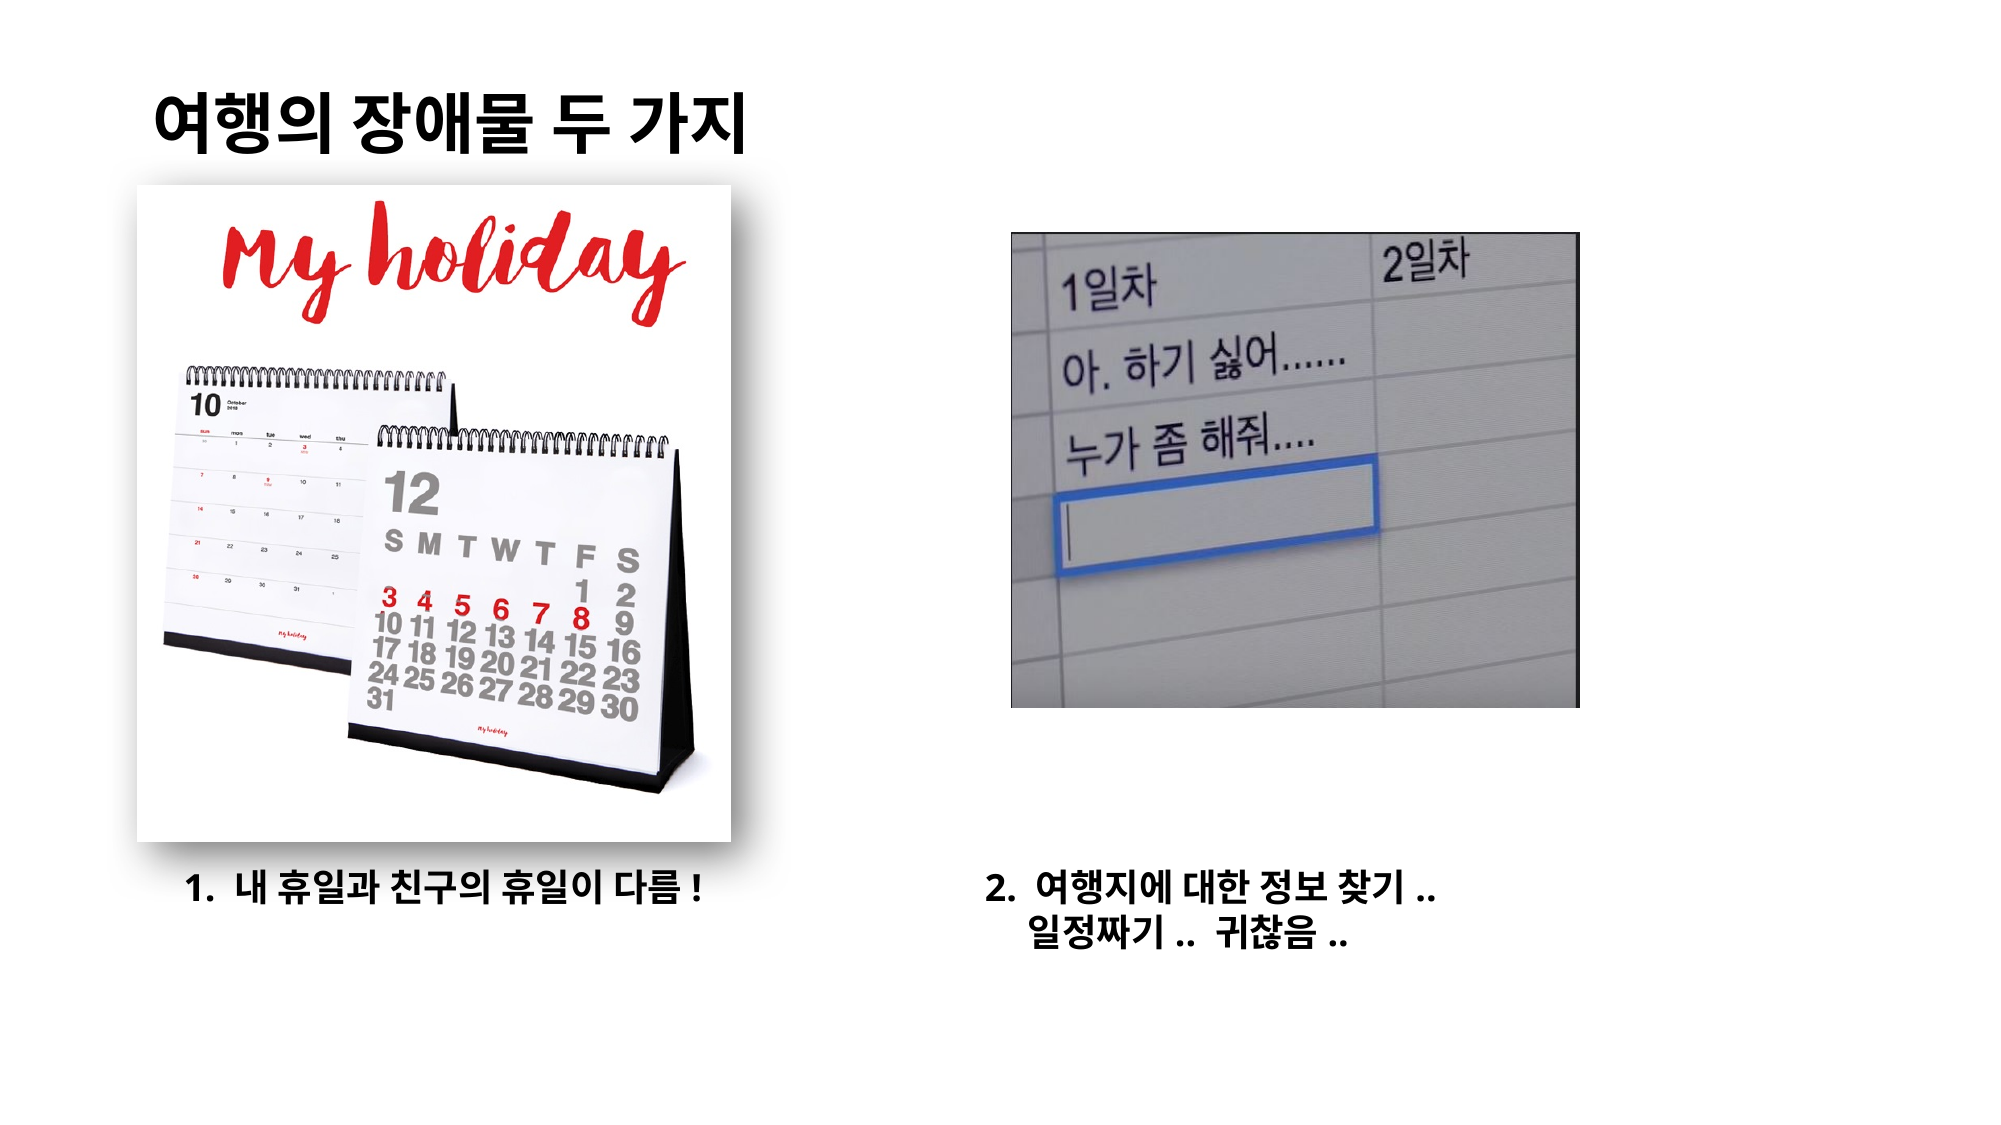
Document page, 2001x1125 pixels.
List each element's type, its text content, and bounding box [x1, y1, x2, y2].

text_box 2. 여행지에 대한 정보 찾기.. 일정짜기.. 귀찮음.. [977, 856, 1556, 962]
text_box 1. 내 휴일과 친구의 휴일이 다름! [176, 856, 754, 917]
text_box 여행의 장애물 두 가지 [145, 74, 1329, 169]
picture [1011, 231, 1580, 708]
picture [137, 185, 731, 842]
